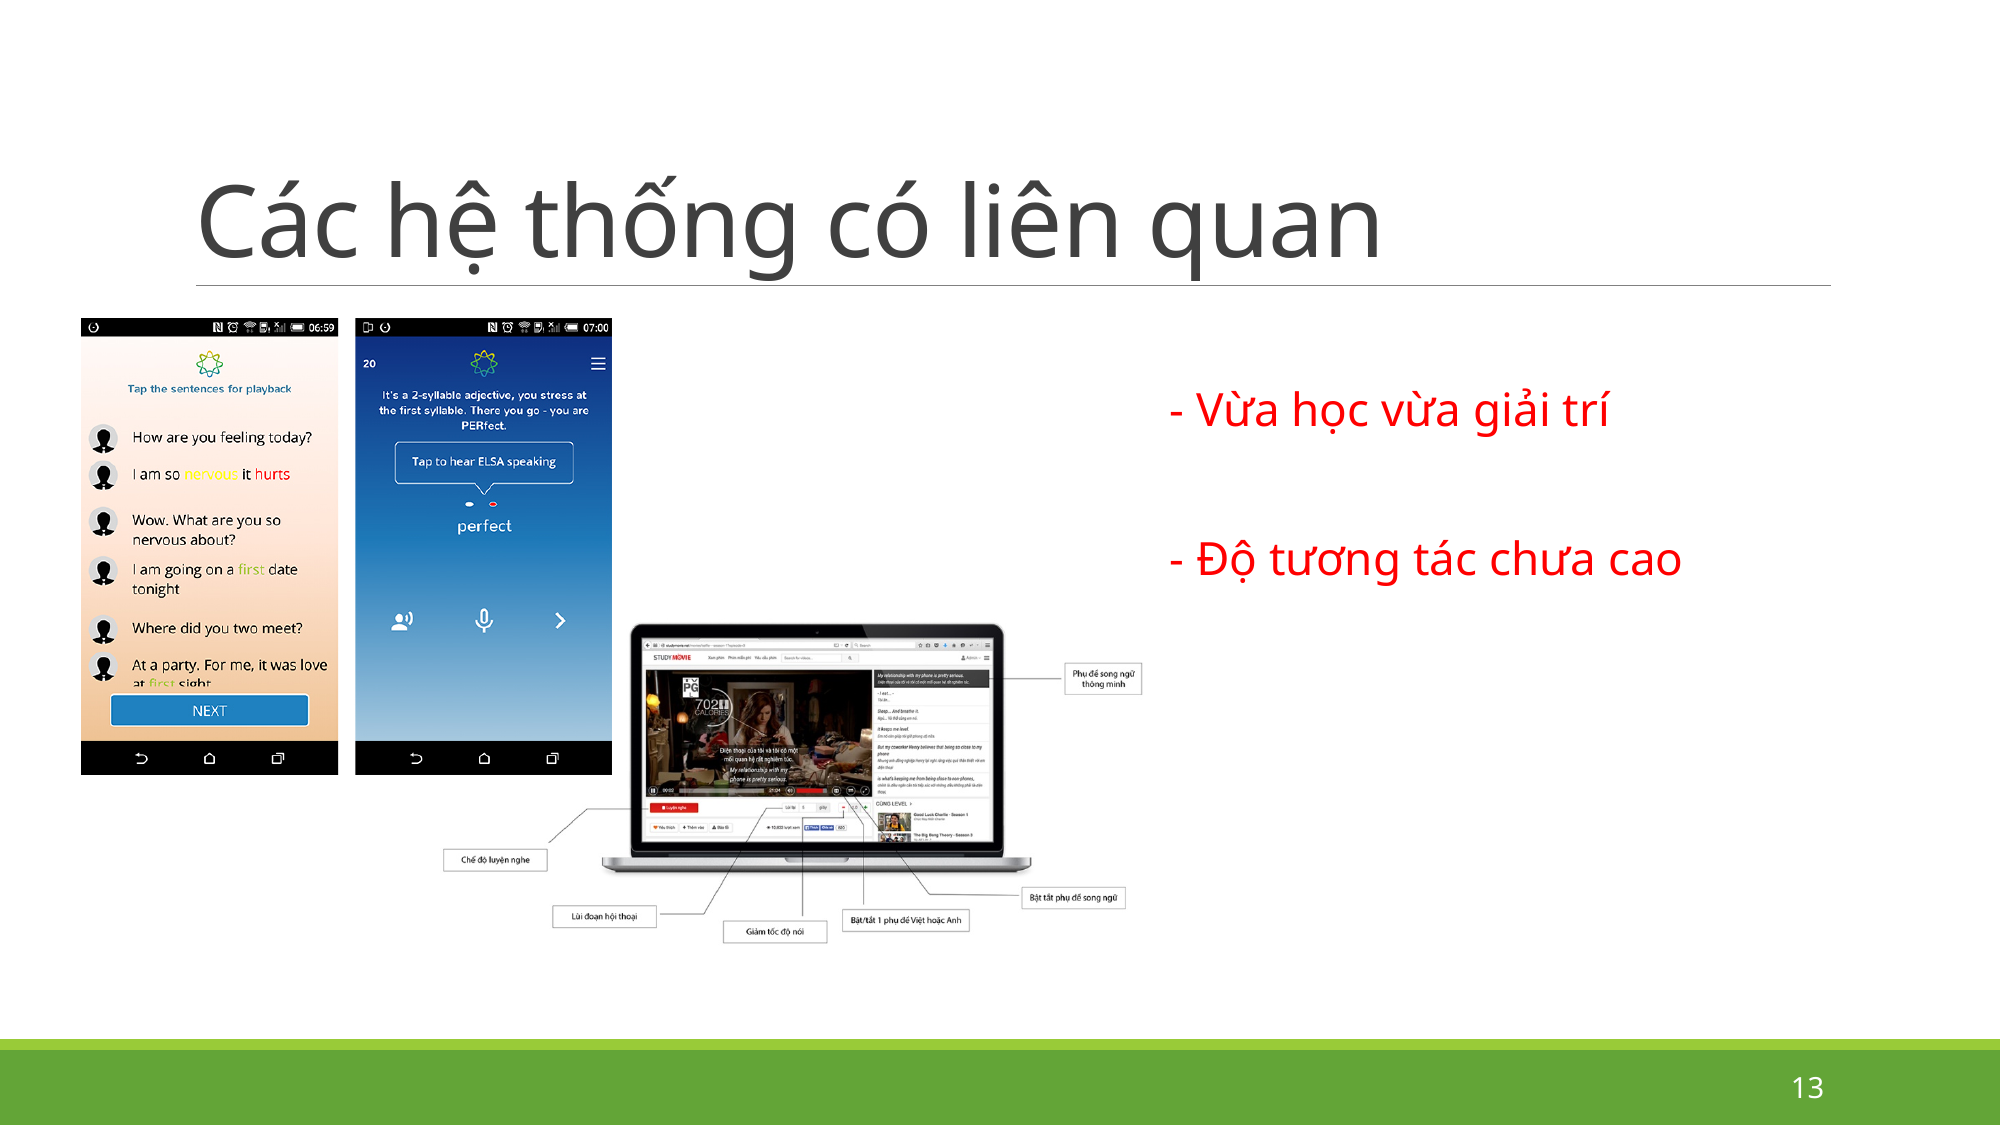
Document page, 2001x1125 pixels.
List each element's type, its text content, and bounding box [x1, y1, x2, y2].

picture [81, 318, 1156, 972]
slide_number 13 [1624, 1059, 1840, 1120]
text_box - Độ tương tác chưa cao [1154, 522, 1905, 592]
title Các hệ thống có liên quan [180, 47, 1830, 285]
text_box - Vừa học vừa giải trí [1154, 373, 1905, 443]
